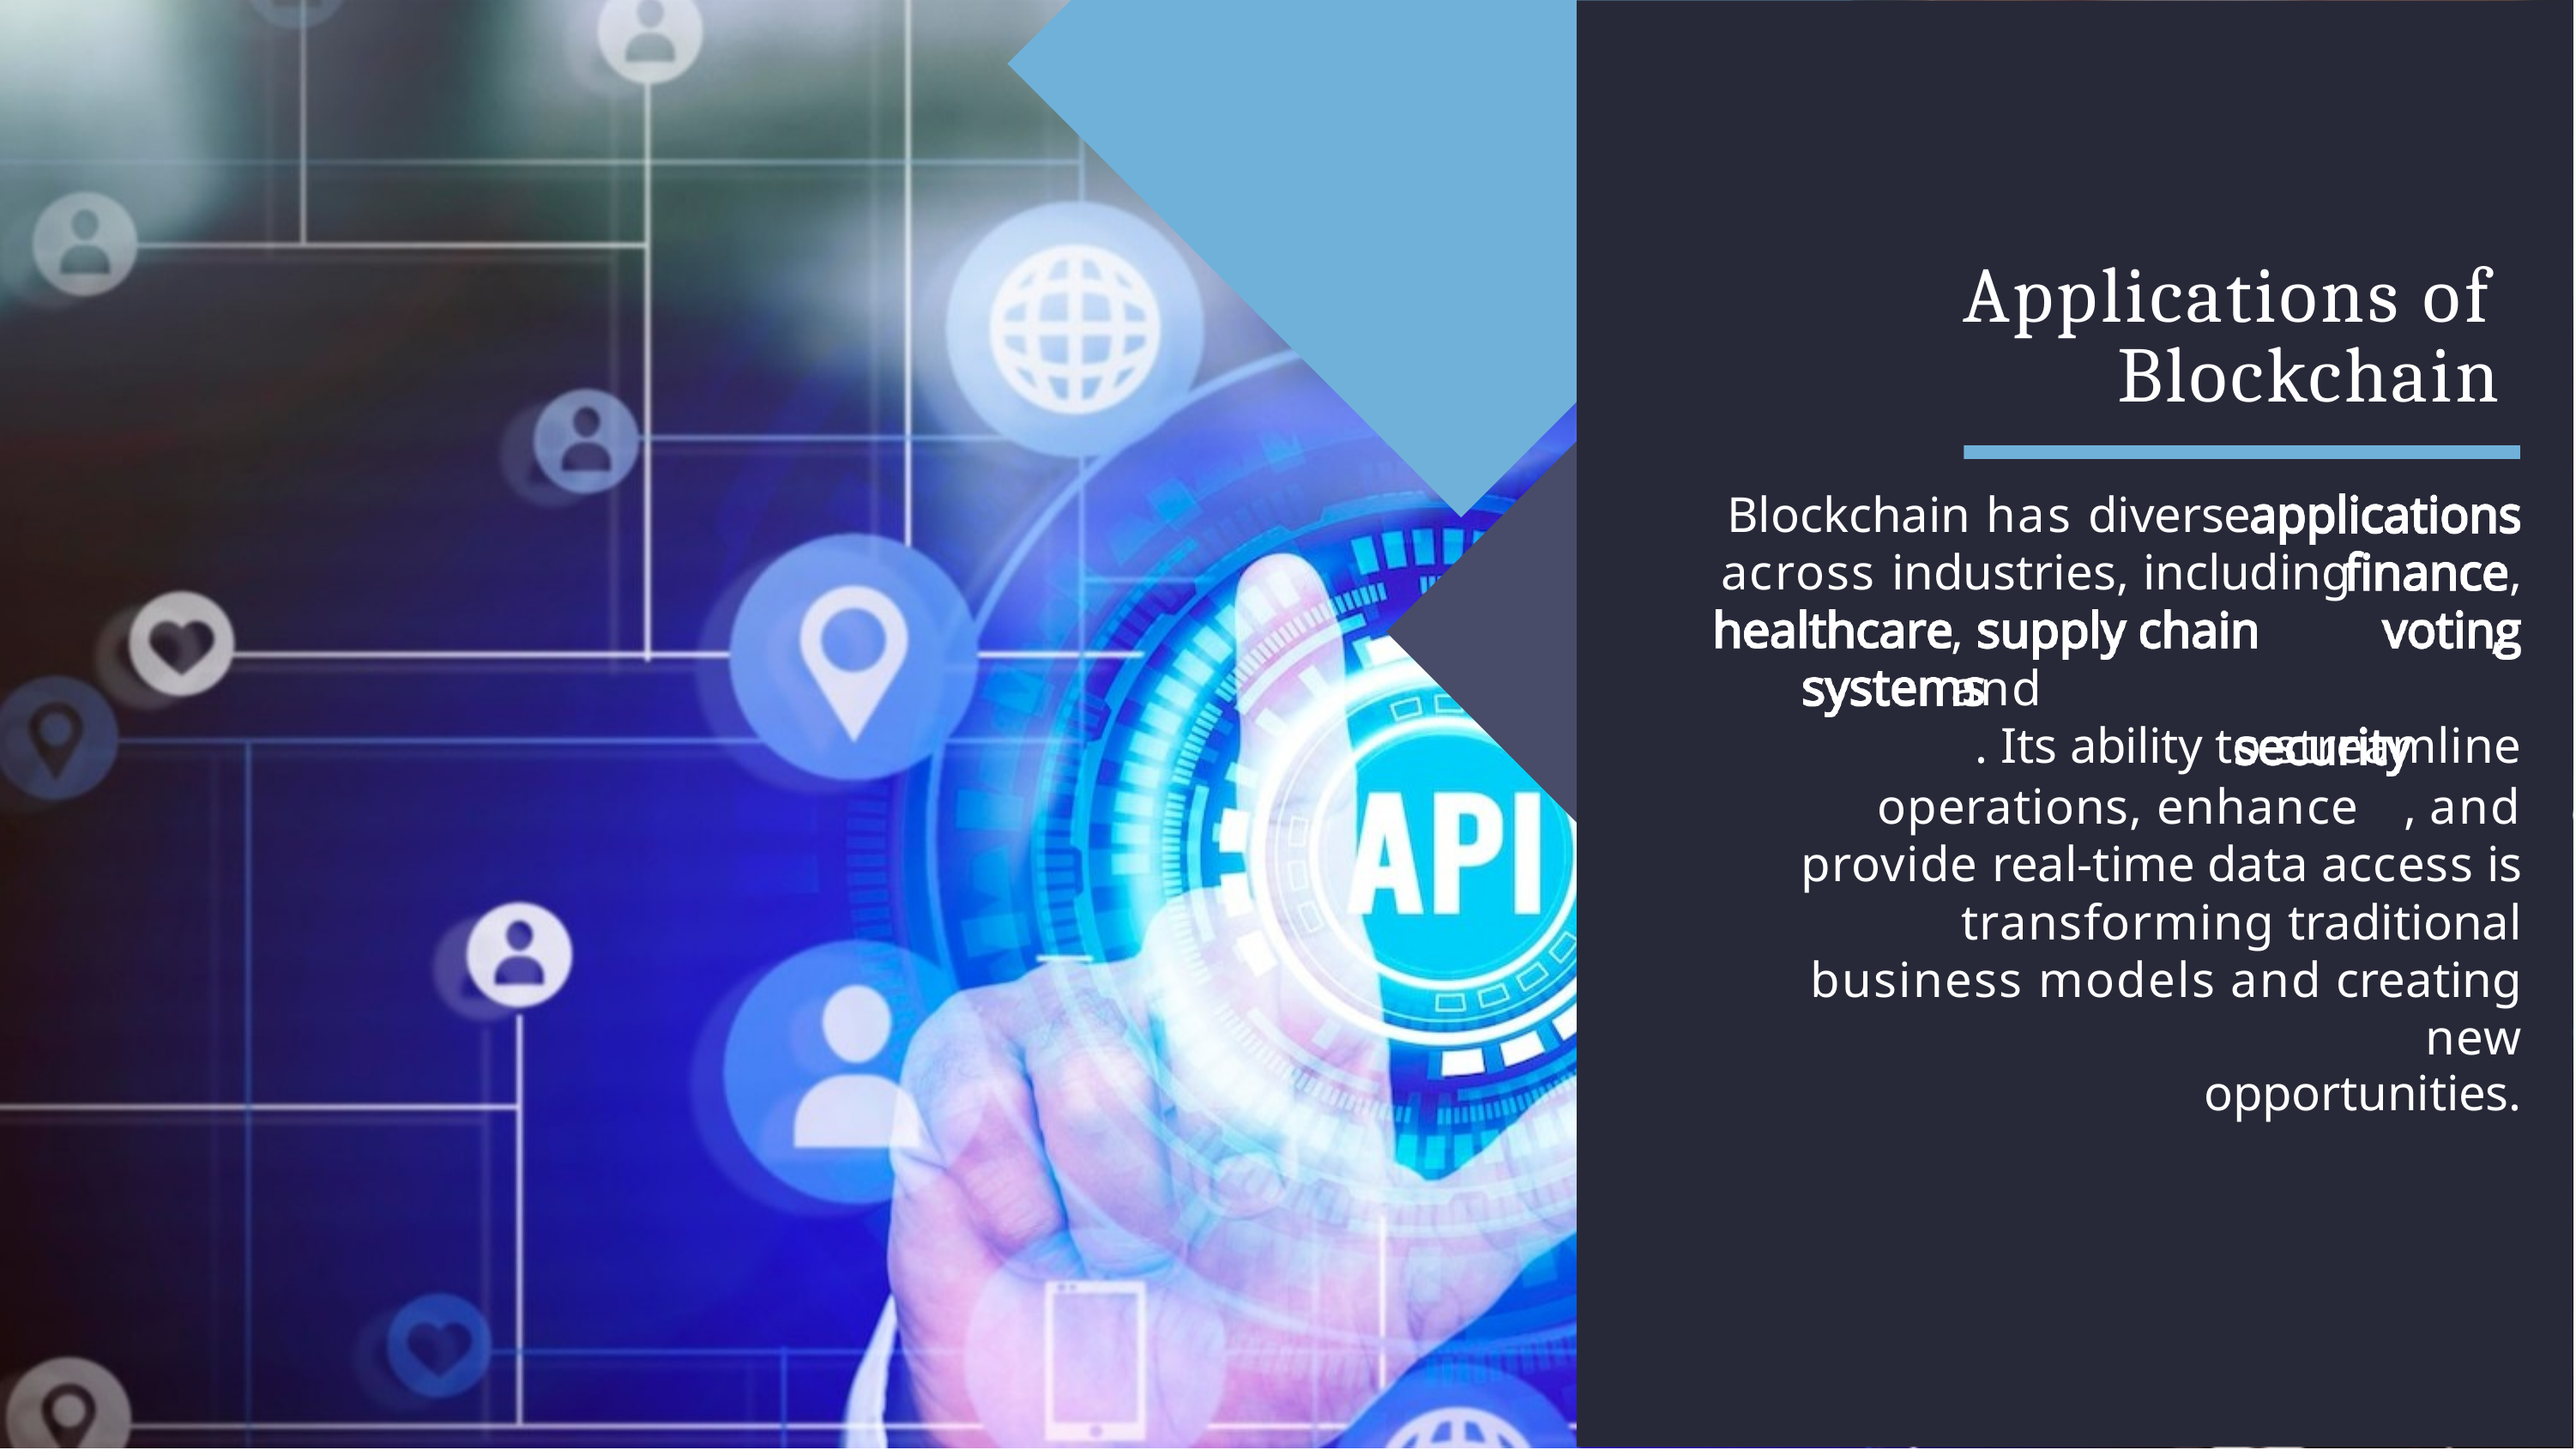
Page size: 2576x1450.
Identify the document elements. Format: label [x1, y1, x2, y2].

text_box [0, 0, 2573, 1448]
text_box [1716, 493, 2522, 776]
